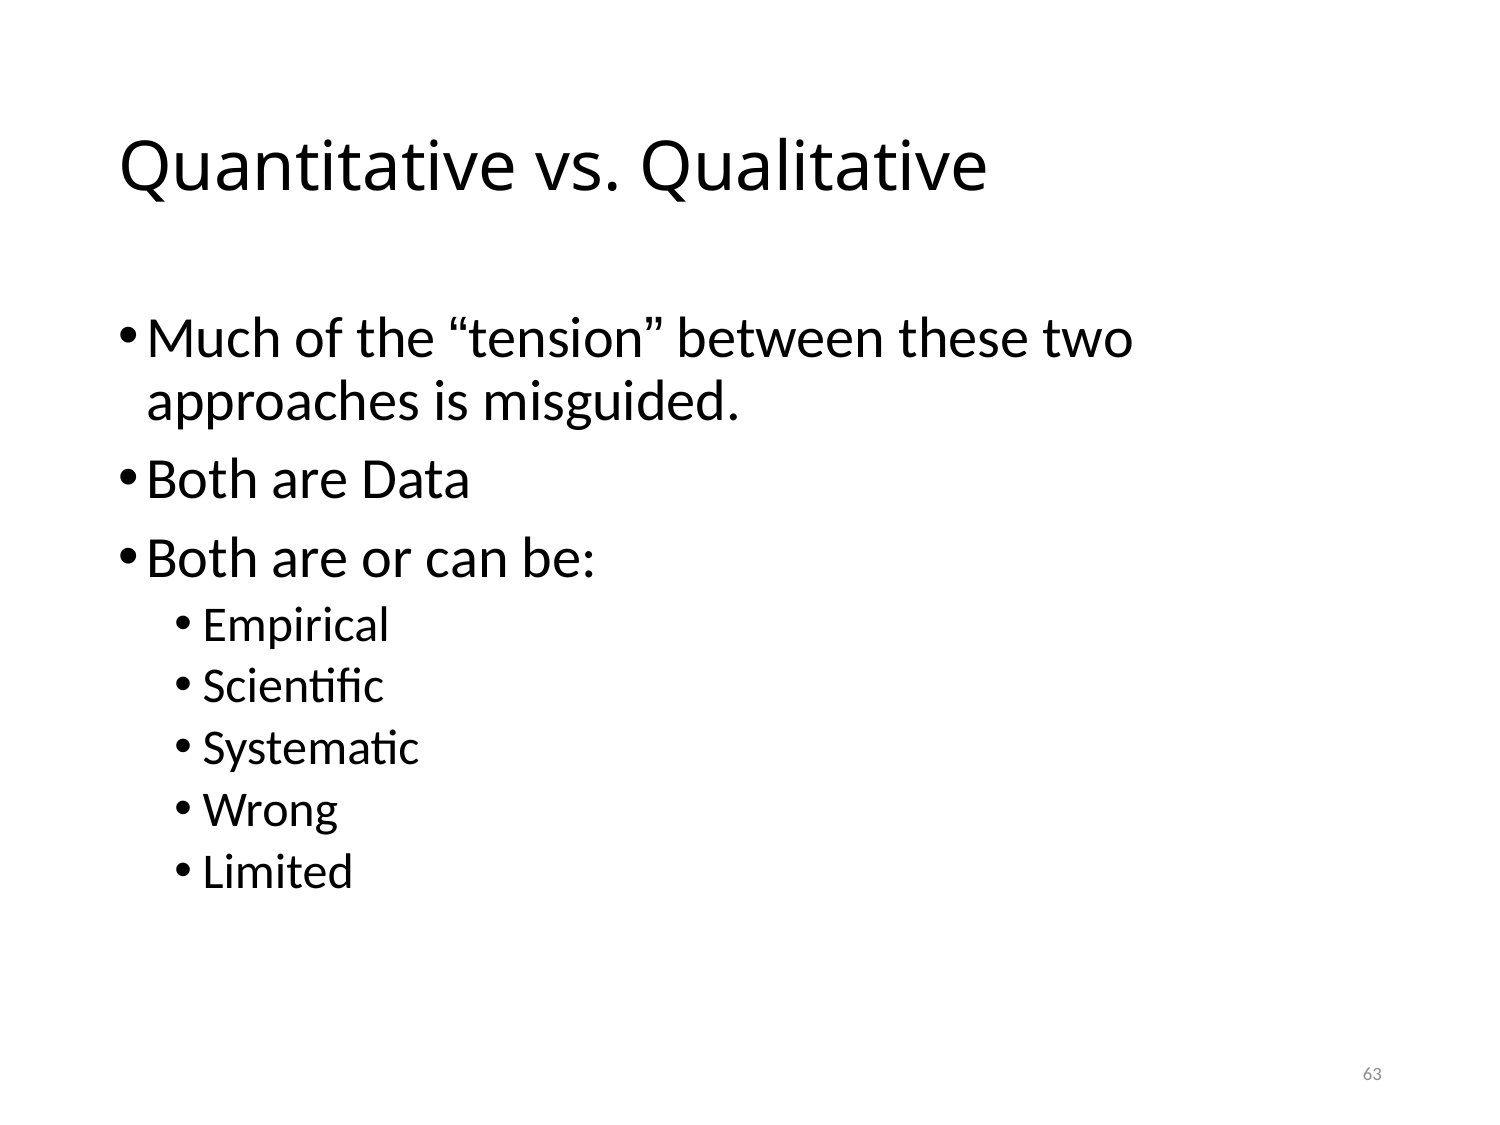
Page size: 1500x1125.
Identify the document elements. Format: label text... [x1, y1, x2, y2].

list Much of the “tension” between these two approaches is misguided. Both are Data Both are or can be: Empirical Scientific Systematic Wrong Limited [103, 299, 1397, 1014]
slide_number 63 [1059, 1042, 1397, 1103]
title Quantitative vs. Qualitative [103, 59, 1397, 278]
